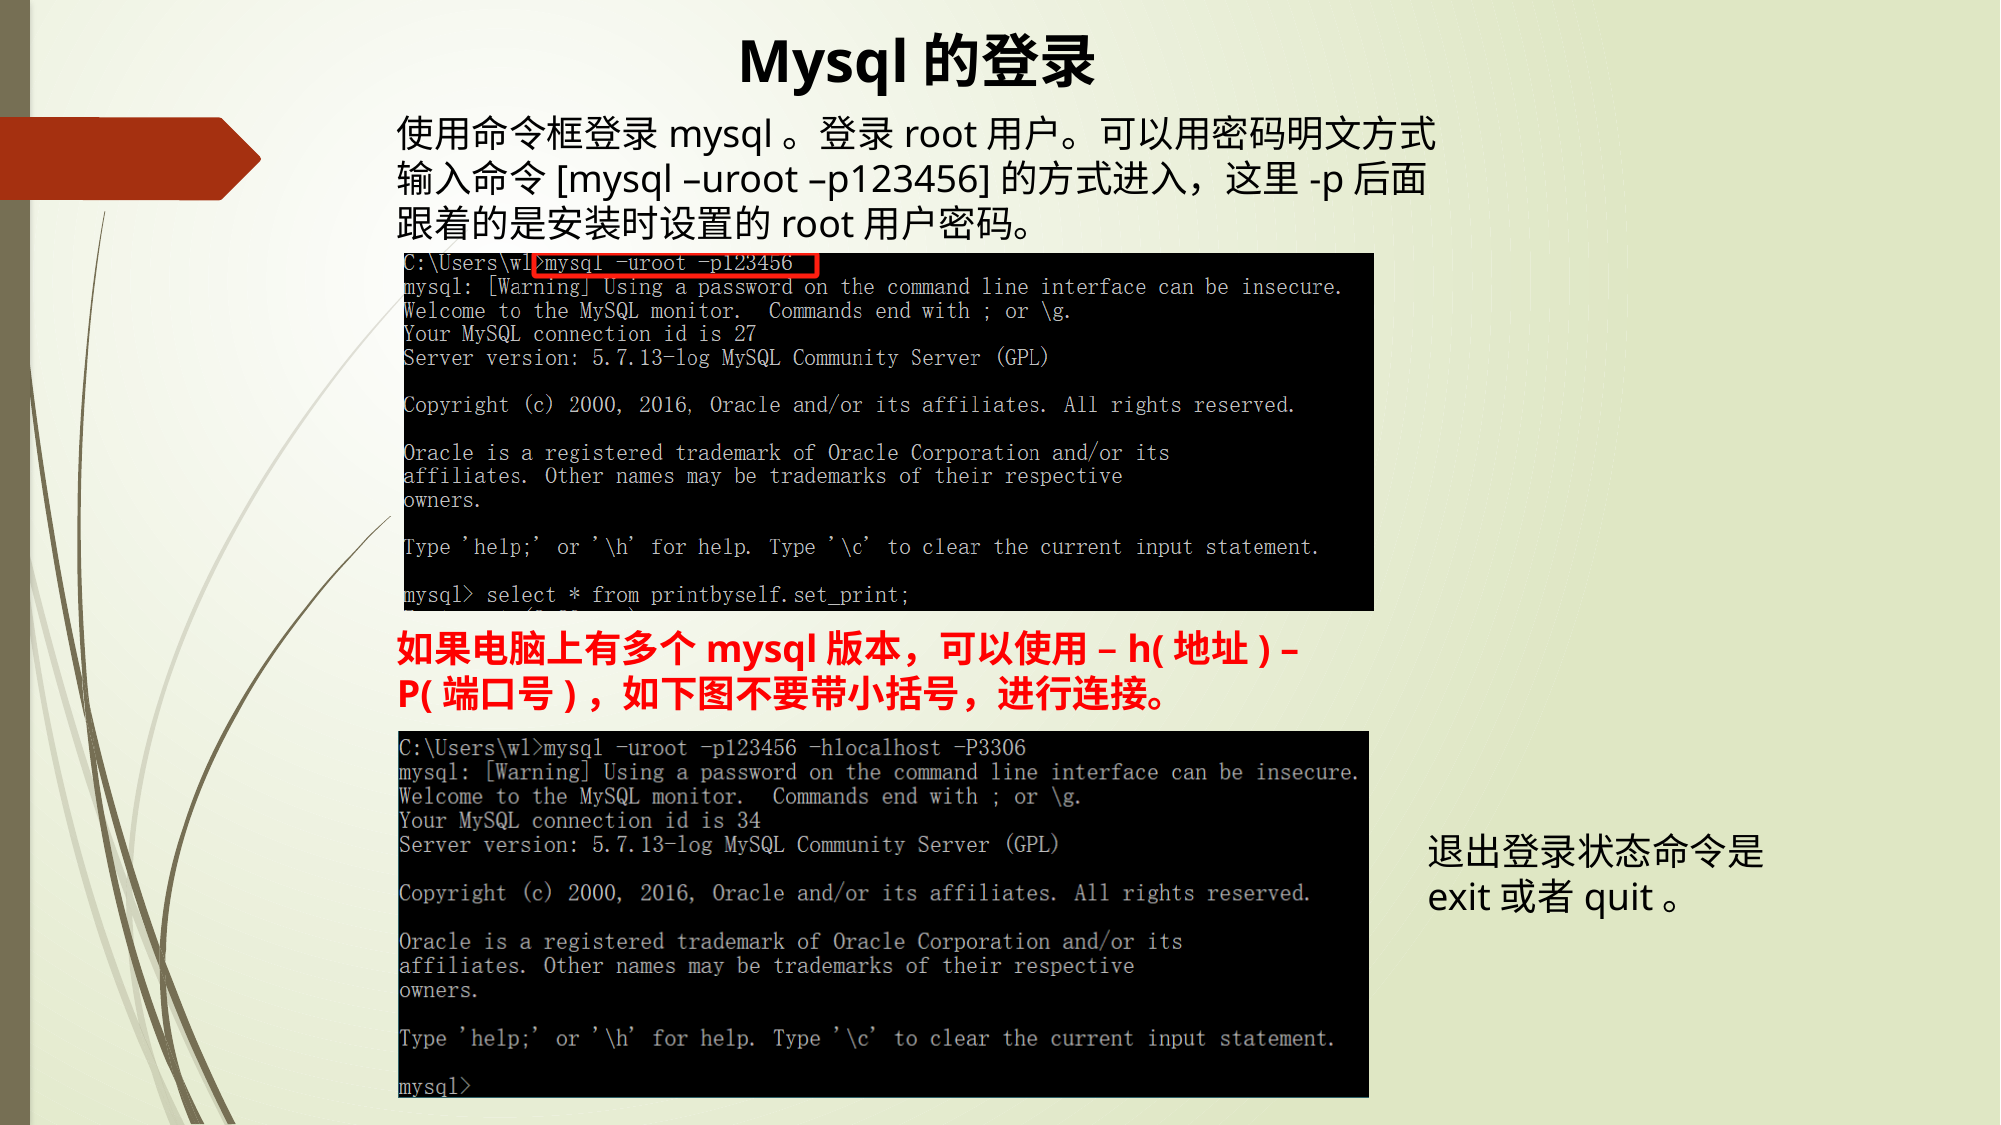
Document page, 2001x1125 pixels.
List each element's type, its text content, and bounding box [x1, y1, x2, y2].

text_box 退出登录状态命令是 exit或者quit。 [1412, 820, 1791, 925]
picture [404, 253, 1374, 611]
text_box 使用命令框登录mysql。登录root用户。可以用密码明文方式 输入命令[mysql –uroot –p123456]的方式进入，这里-p后面跟着的是安装时设置的root用户密码。 [382, 102, 1477, 253]
text_box Mysql的登录 [722, 16, 1125, 102]
text_box 如果电脑上有多个mysql版本，可以使用 –h(地址) –P(端口号)，如下图不要带小括号，进行连接。 [382, 618, 1385, 723]
picture [398, 731, 1369, 1098]
